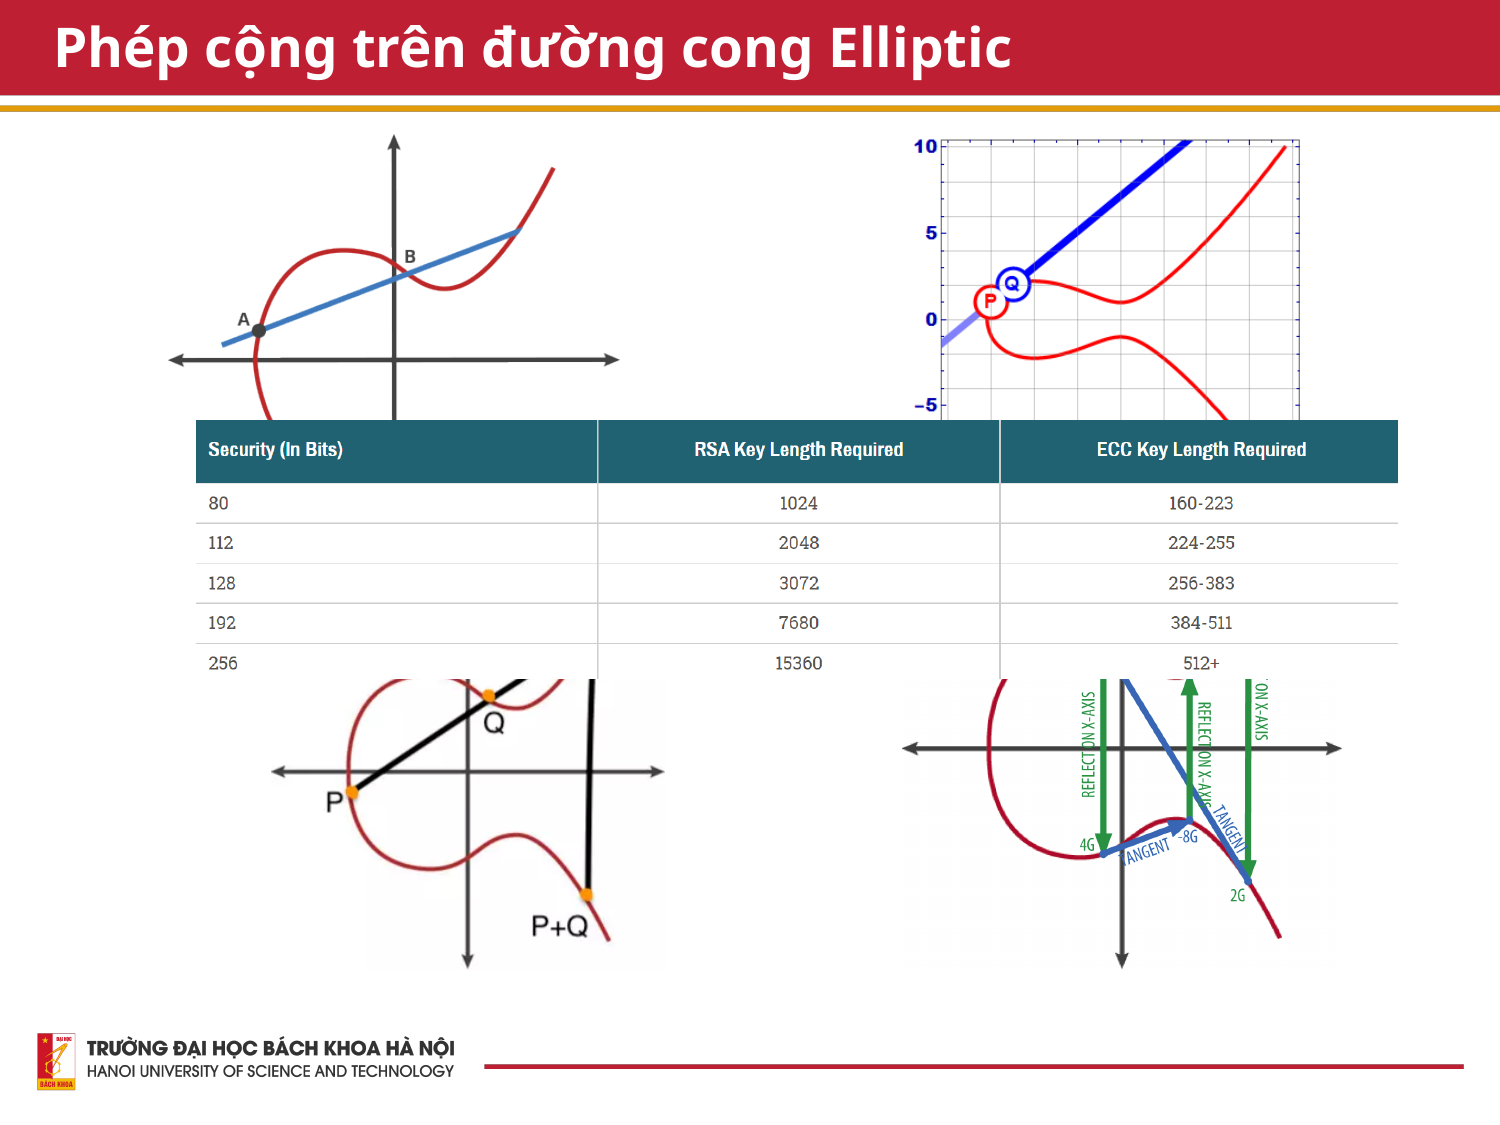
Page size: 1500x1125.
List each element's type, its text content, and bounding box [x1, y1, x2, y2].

picture [0, 0, 1500, 1125]
title Phép cộng trên đường cong Elliptic [38, 12, 1462, 87]
